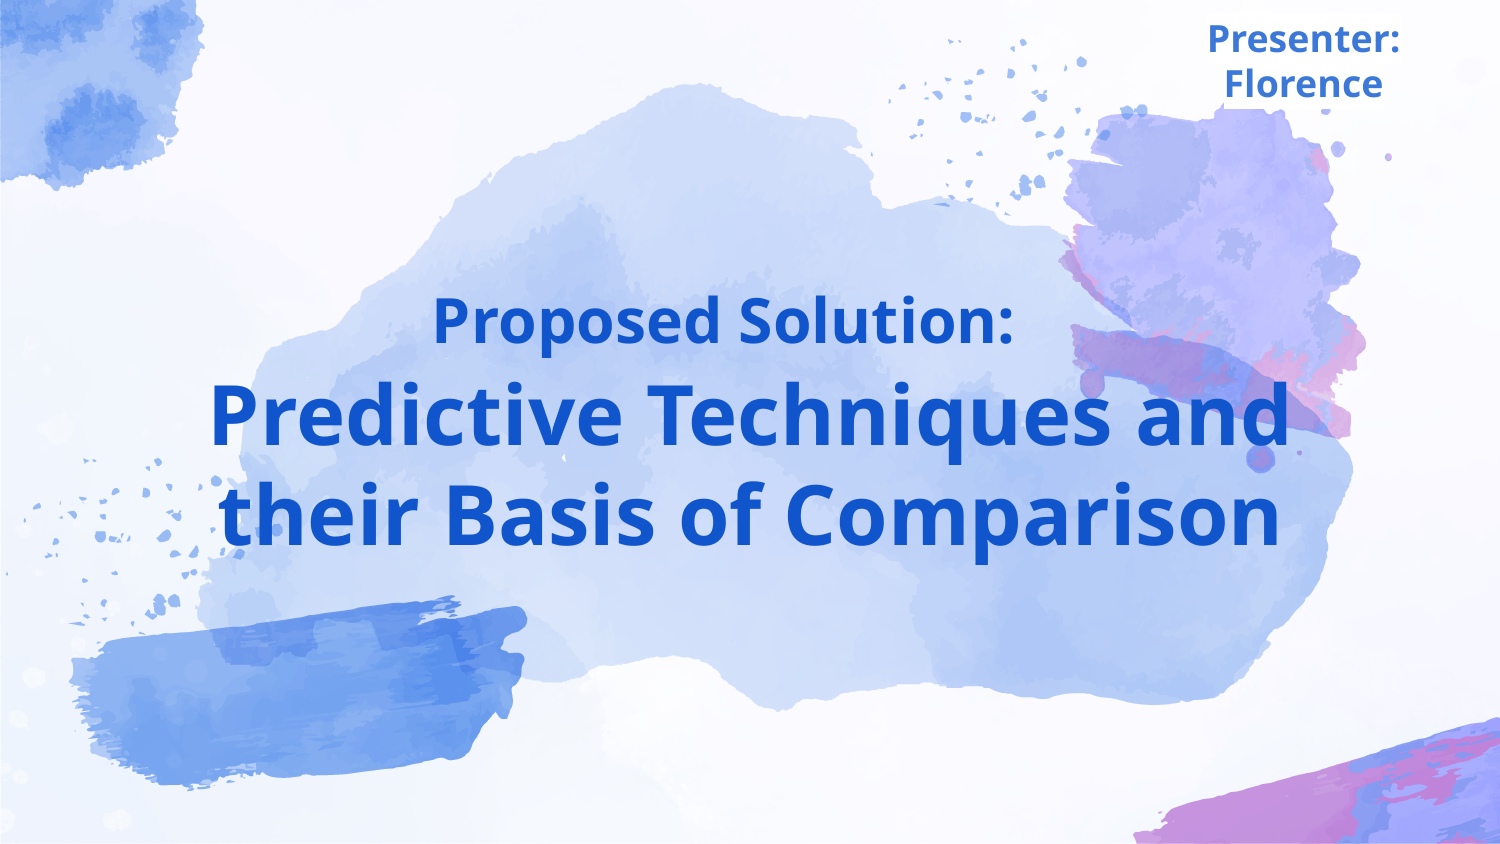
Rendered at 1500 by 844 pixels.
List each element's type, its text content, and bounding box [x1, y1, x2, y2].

title Proposed Solution: Predictive Techniques and their Basis of Comparison [144, 311, 1320, 533]
text_box Presenter: Florence [1107, 0, 1500, 80]
picture [0, 0, 1500, 844]
